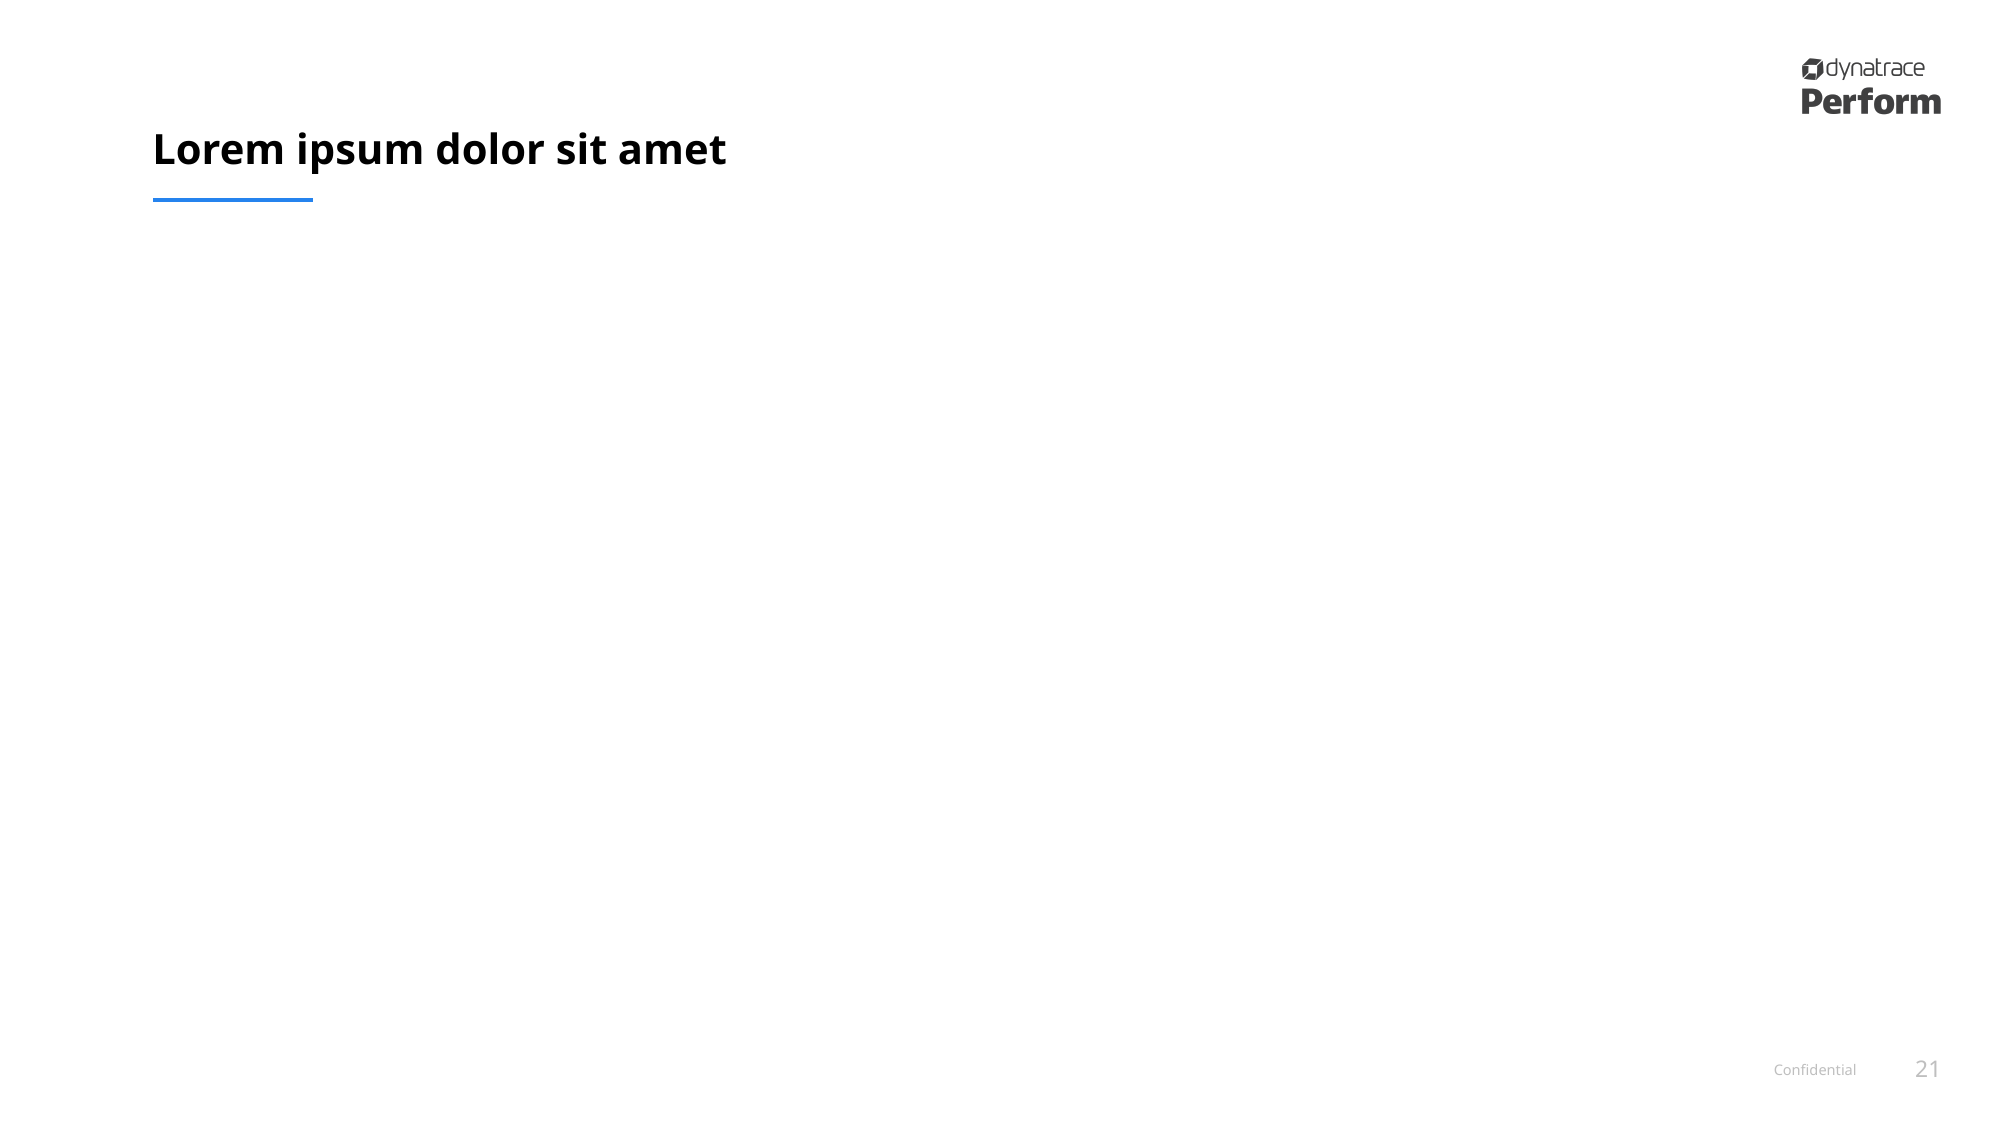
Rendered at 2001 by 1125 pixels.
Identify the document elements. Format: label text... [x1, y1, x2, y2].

picture [1797, 51, 1944, 125]
title Lorem ipsum dolor sit amet [137, 59, 1863, 181]
